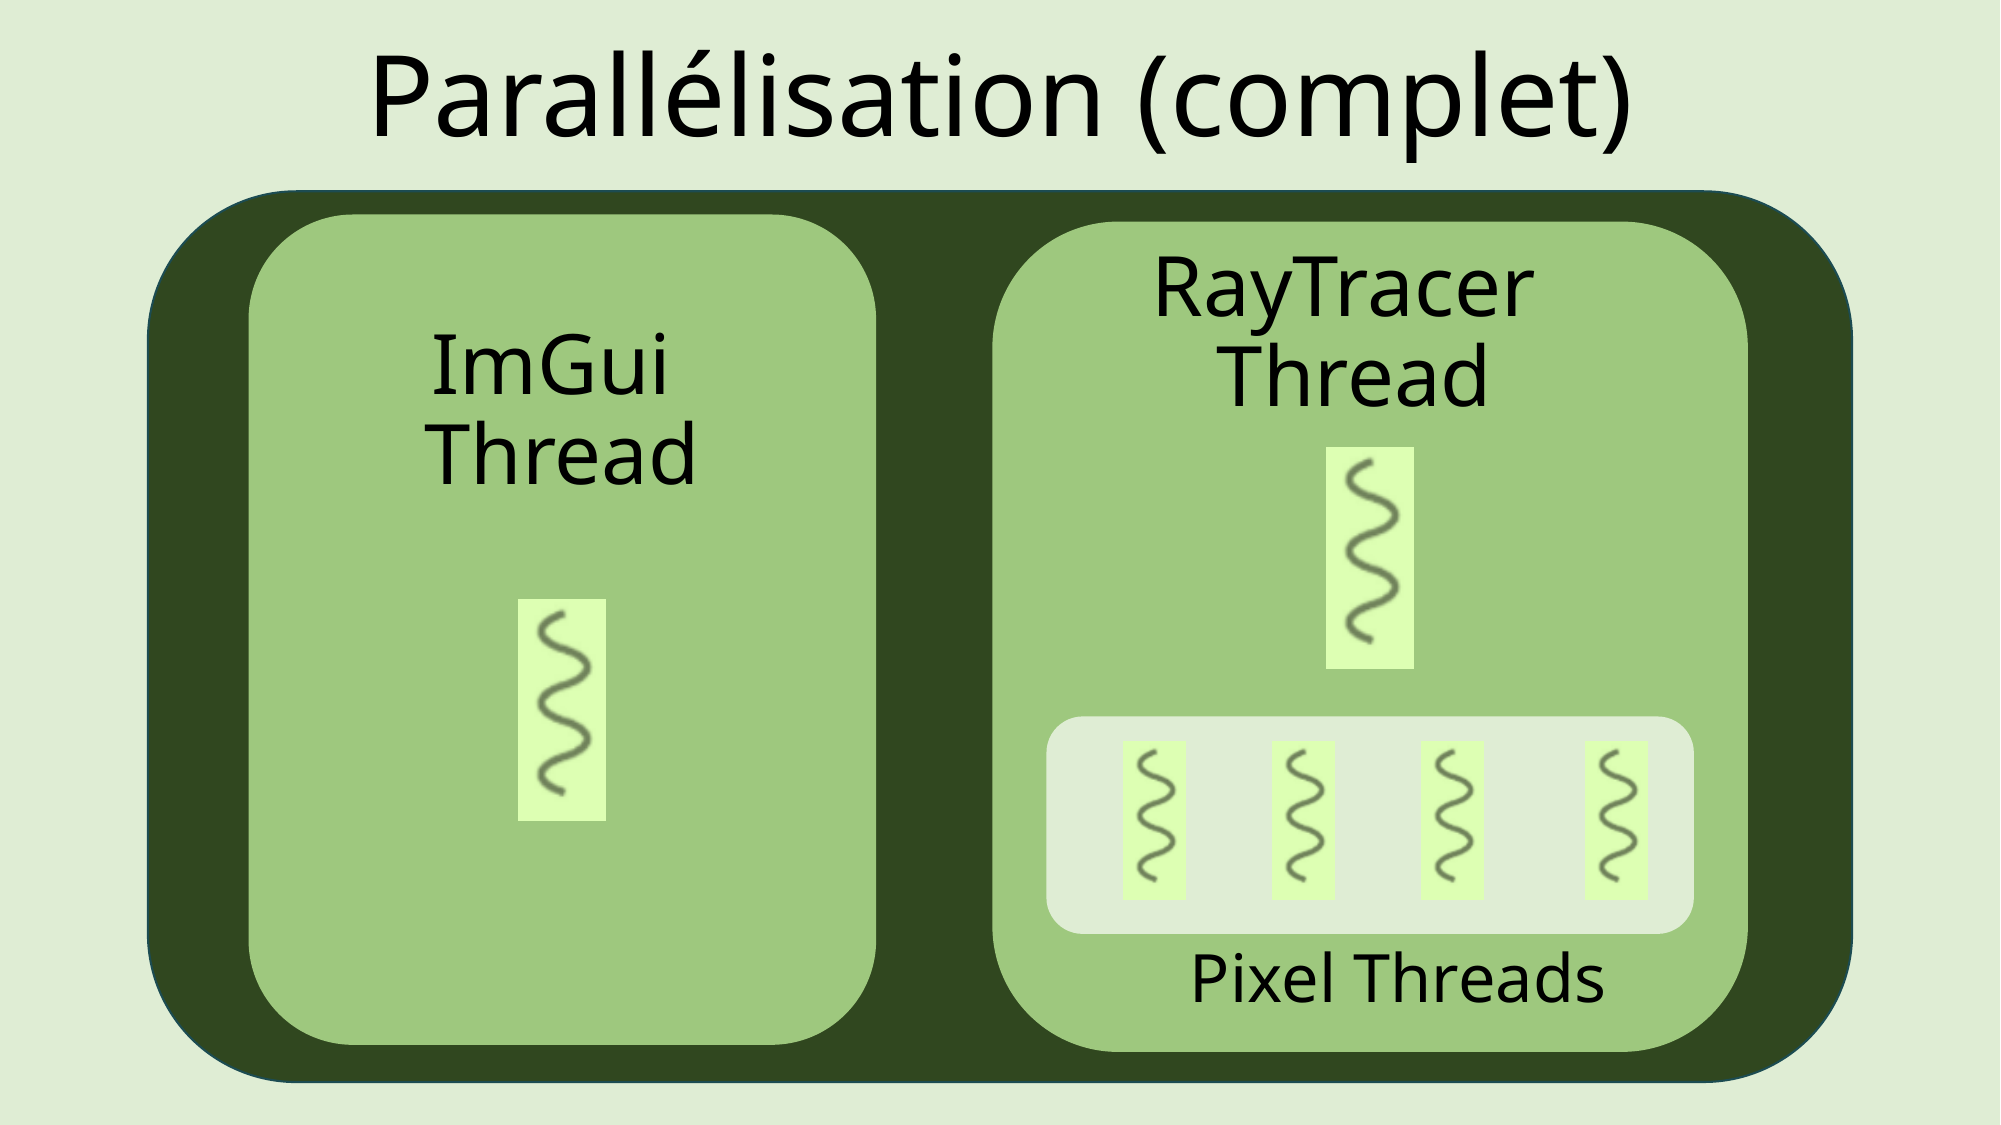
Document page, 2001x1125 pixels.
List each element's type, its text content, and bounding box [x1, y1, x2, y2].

text_box ImGui Thread [311, 314, 814, 510]
title Parallélisation (complet) [137, 0, 1863, 210]
picture [1123, 741, 1186, 900]
picture [1585, 741, 1648, 900]
text_box [247, 213, 878, 1046]
text_box [1084, 220, 1656, 225]
picture [518, 599, 606, 821]
text_box [991, 444, 1749, 940]
text_box [146, 210, 1854, 1084]
text_box [1074, 1045, 1667, 1053]
text_box Pixel Threads [992, 916, 1804, 1045]
picture [1272, 741, 1335, 900]
text_box RayTracer Thread [895, 225, 1814, 444]
picture [1421, 741, 1484, 900]
text_box [1045, 715, 1695, 935]
picture [1326, 447, 1414, 669]
